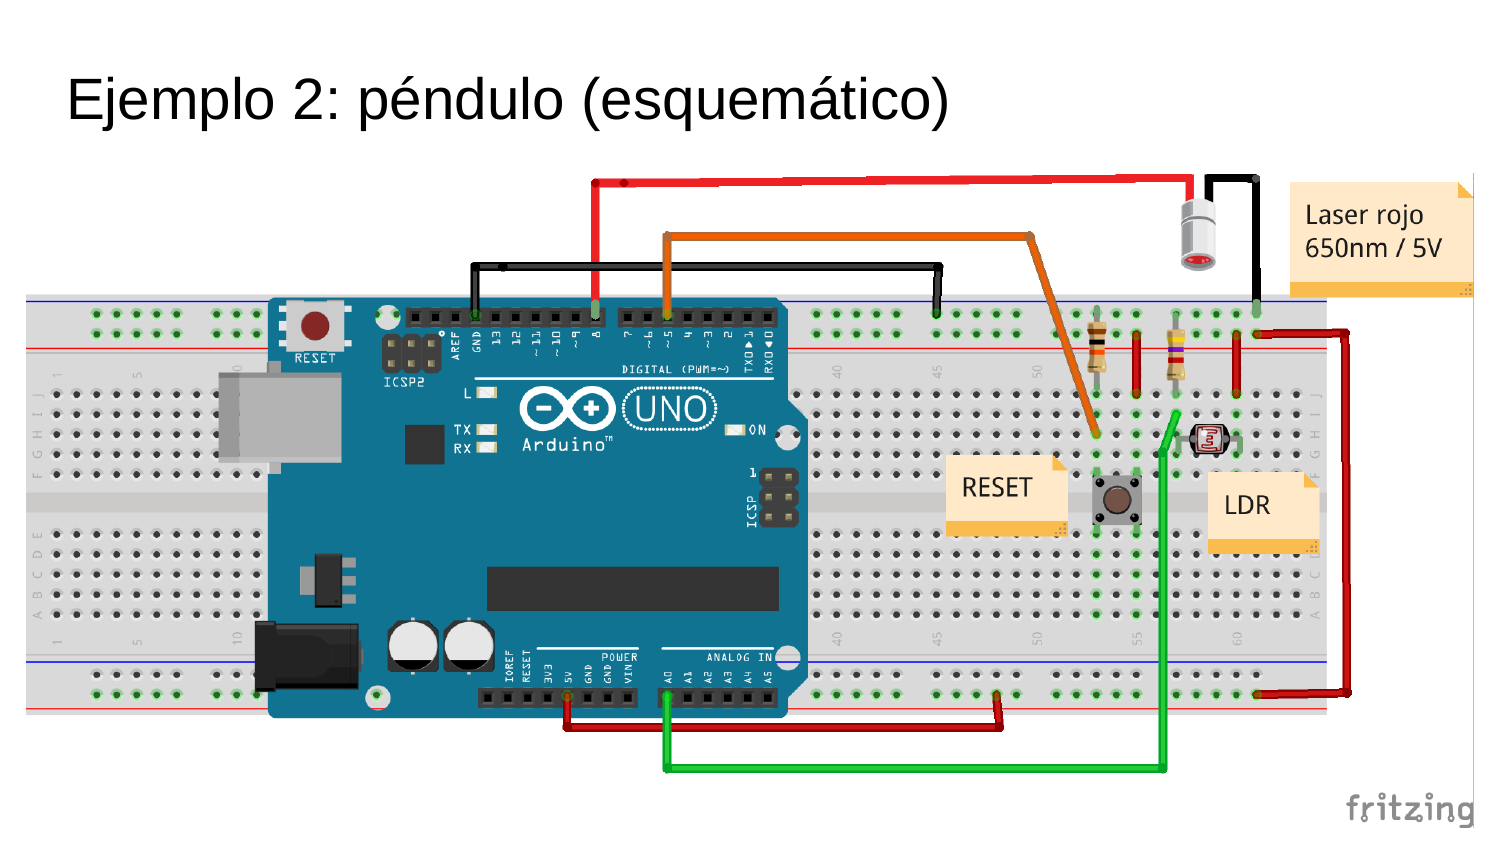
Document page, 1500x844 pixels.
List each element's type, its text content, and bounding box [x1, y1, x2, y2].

text_box Ejemplo 2: péndulo (esquemático) [51, 46, 1449, 141]
picture [26, 173, 1474, 828]
